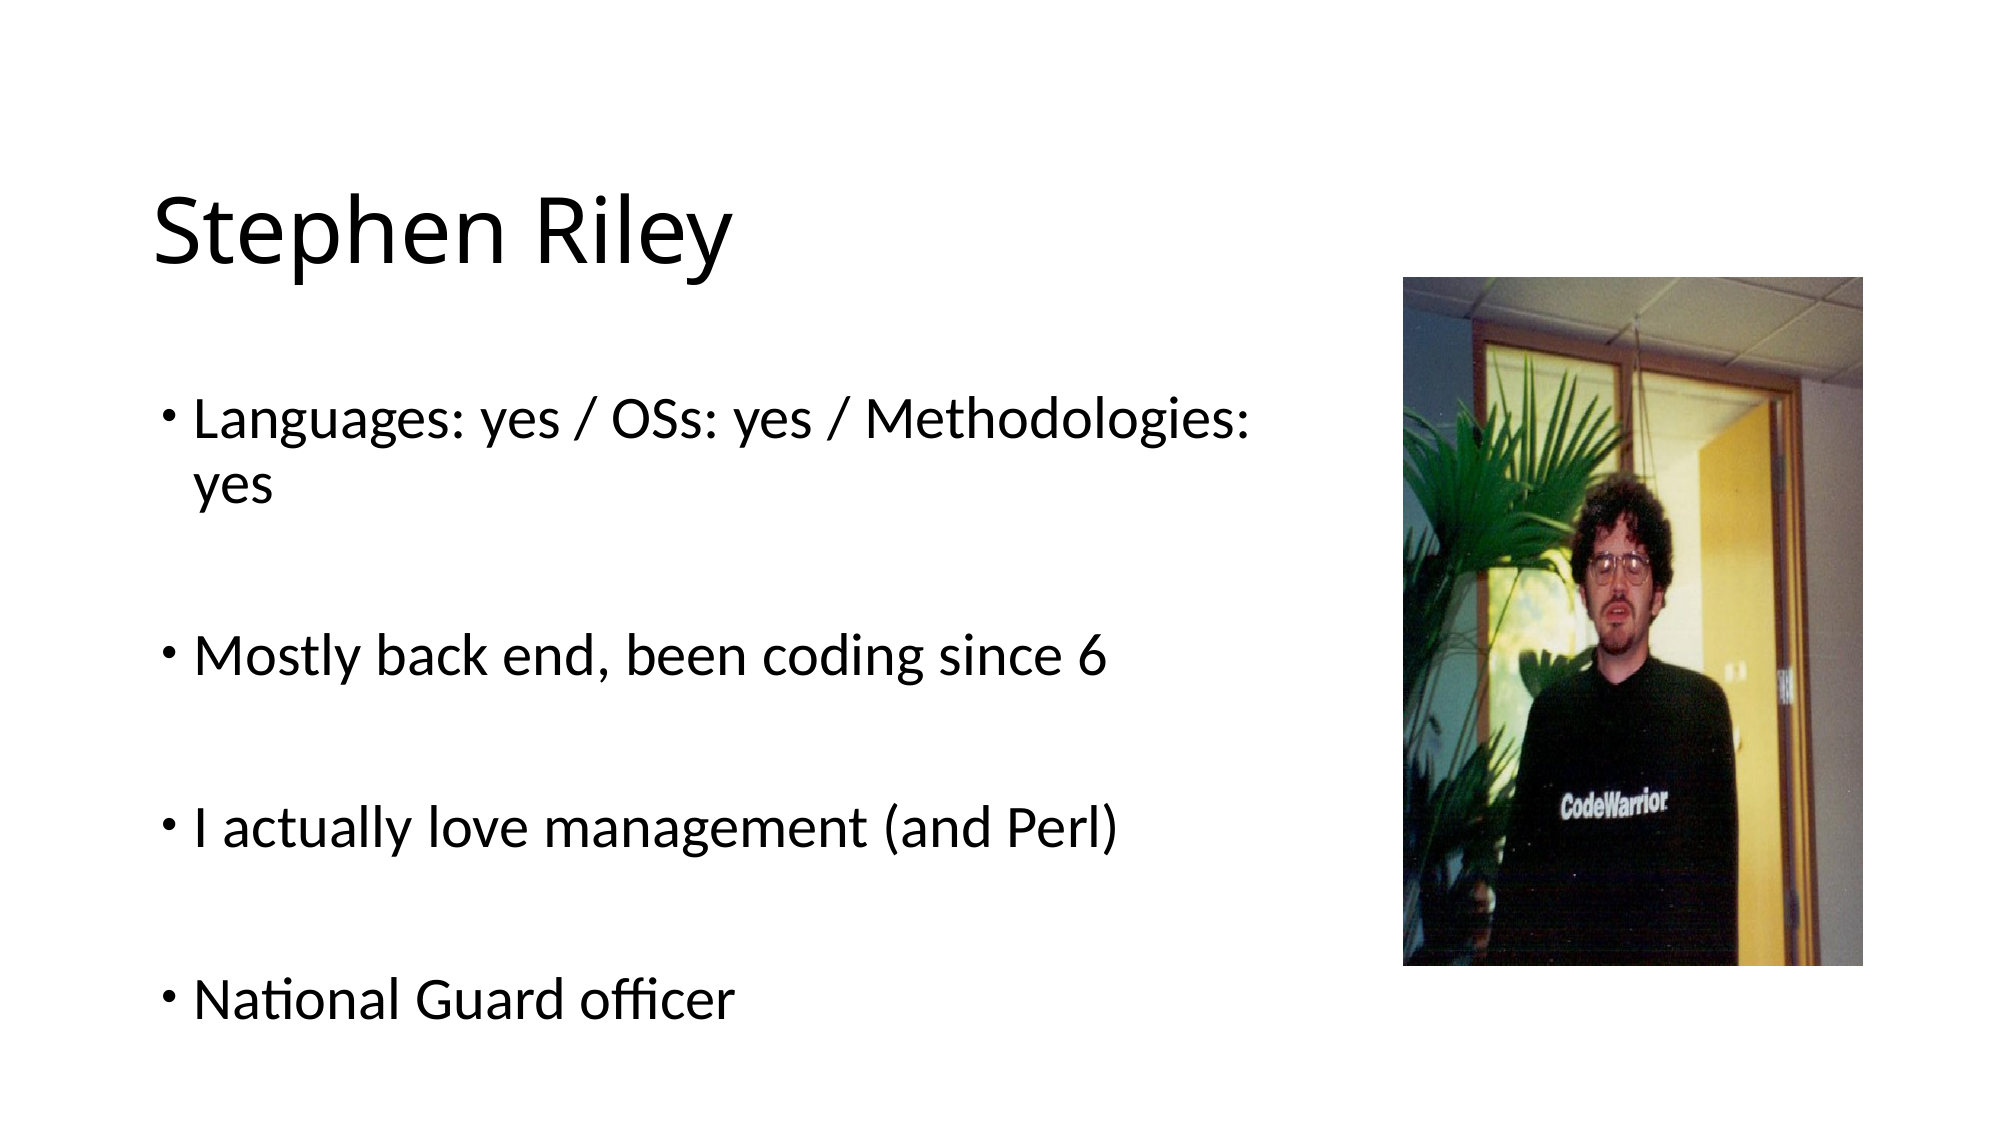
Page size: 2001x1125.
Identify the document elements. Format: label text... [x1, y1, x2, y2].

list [1403, 277, 1863, 966]
text_box Stephen Riley [137, 81, 958, 379]
text_box Languages: yes / OSs: yes / Methodologies: yes Mostly back end, been coding since 6 I actually love management (and Perl) National Guard officer [146, 378, 1356, 966]
